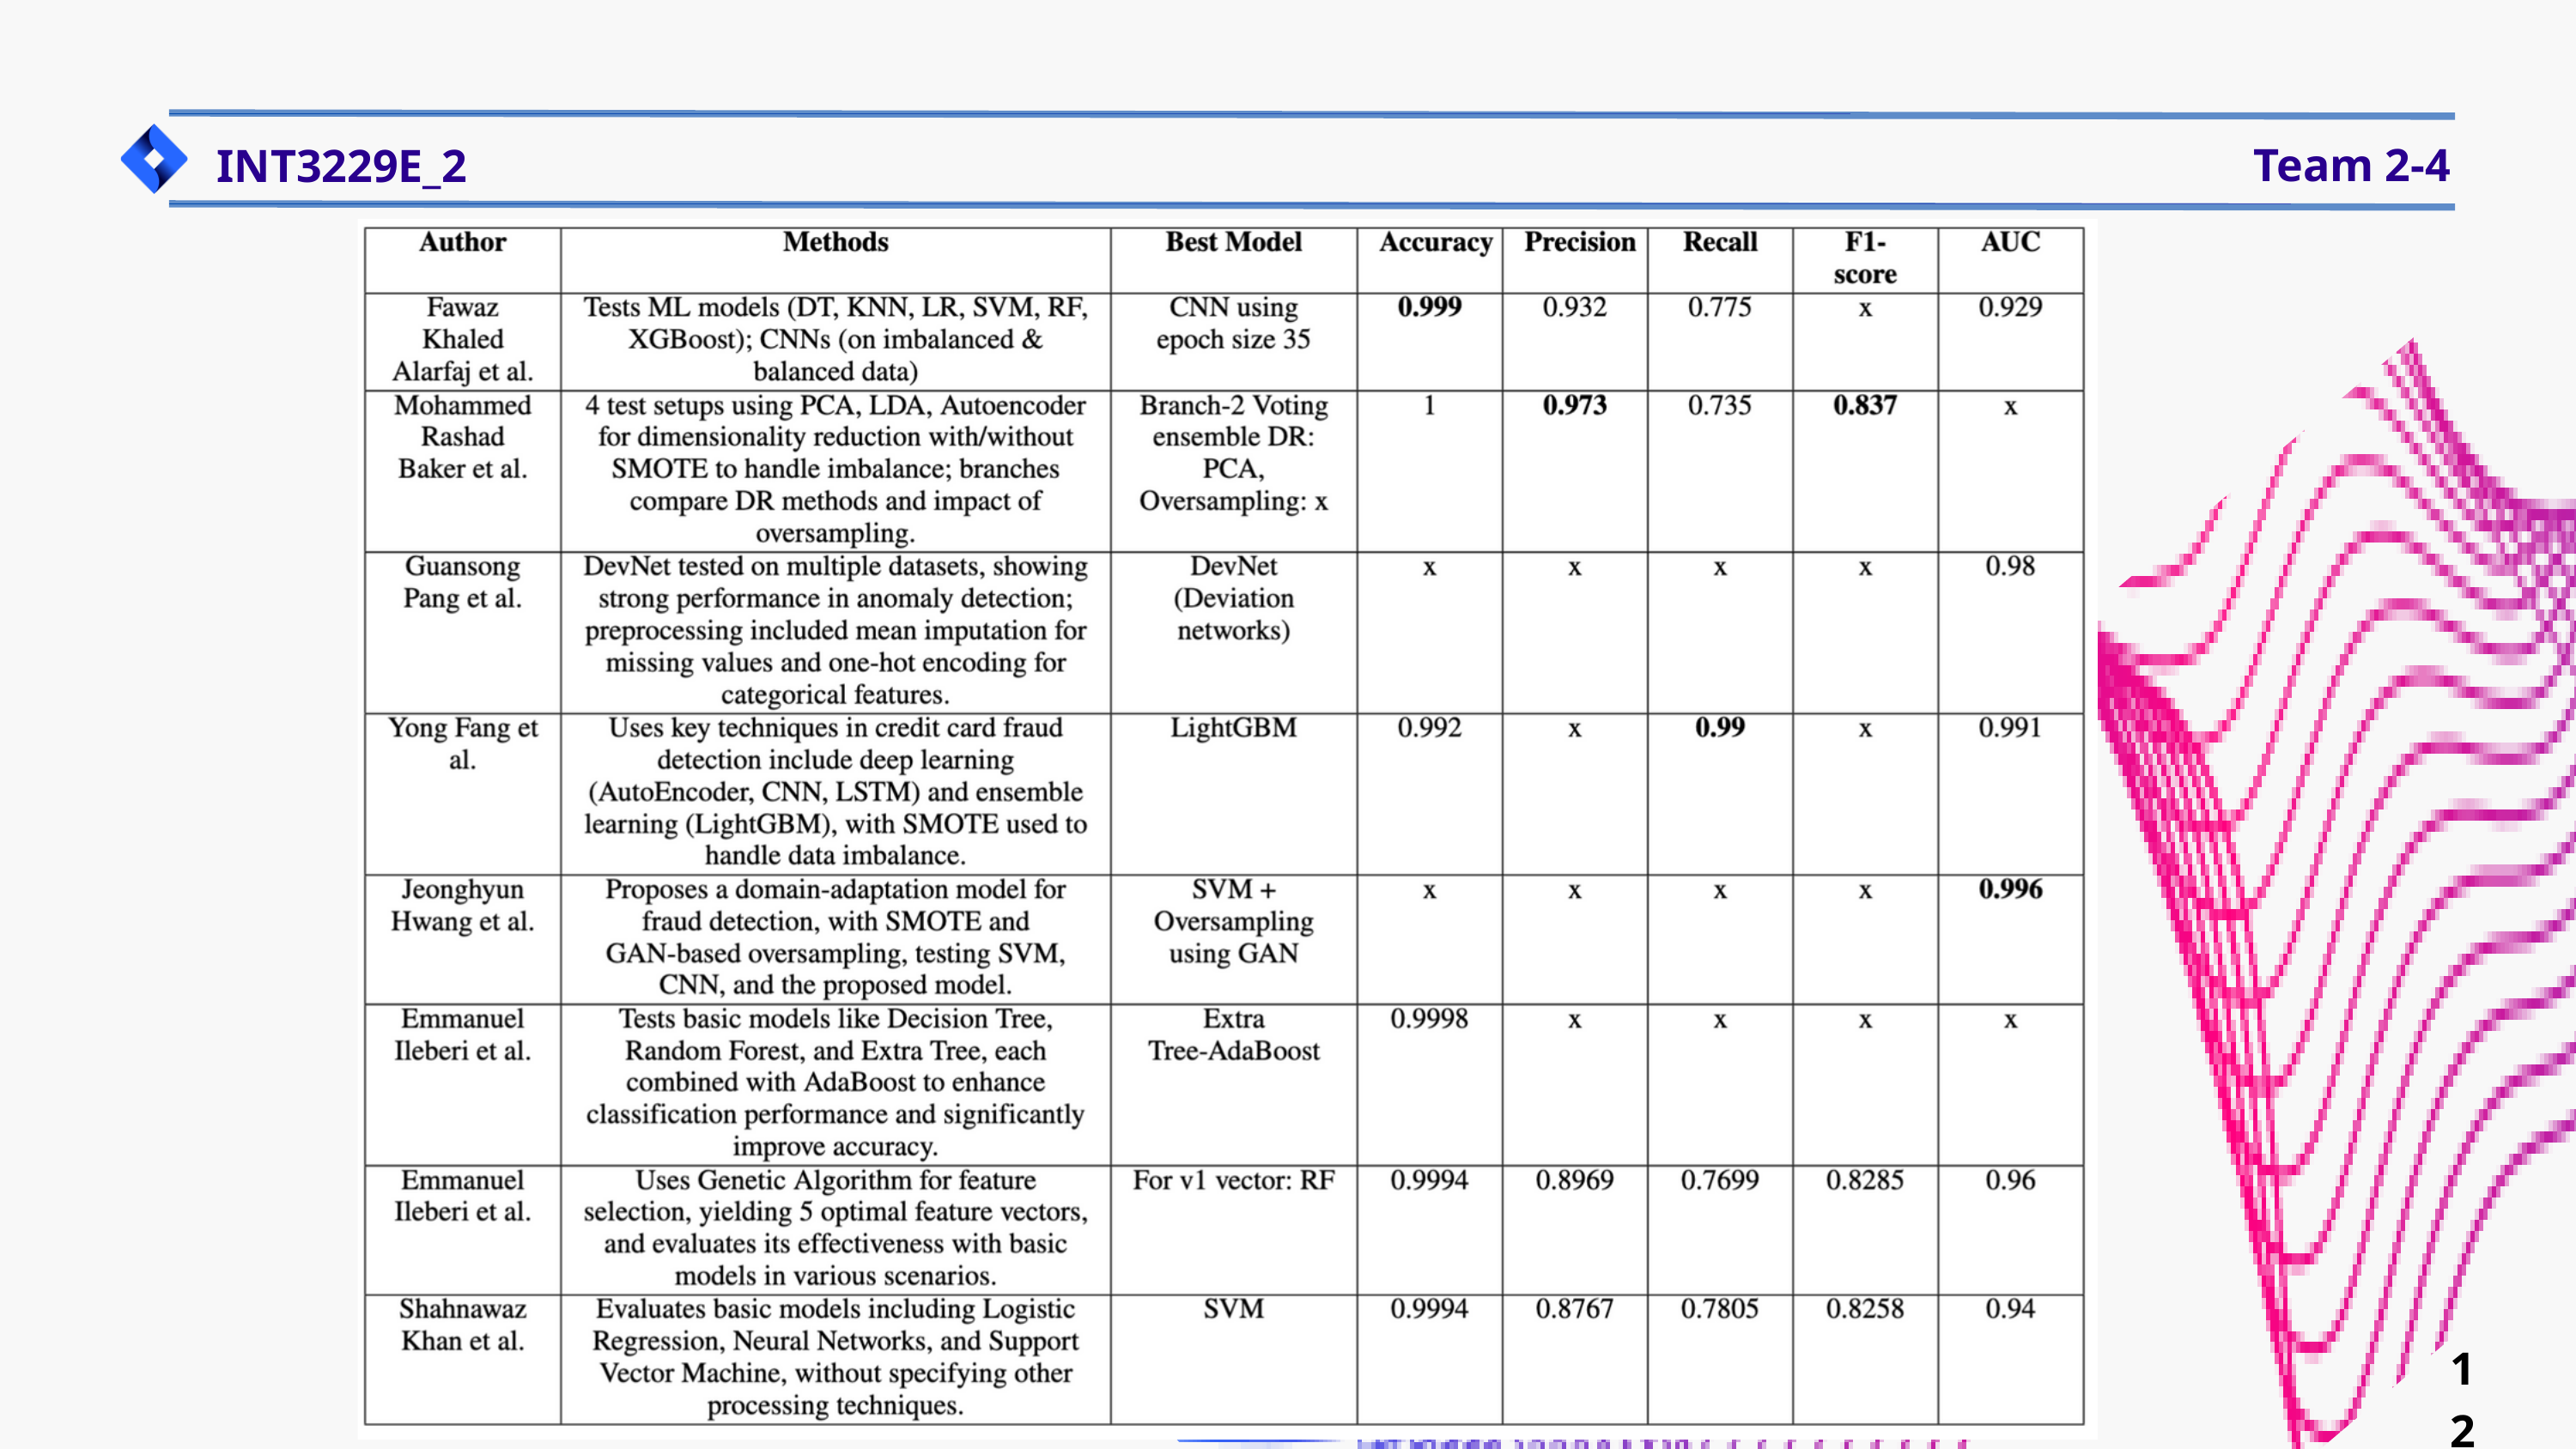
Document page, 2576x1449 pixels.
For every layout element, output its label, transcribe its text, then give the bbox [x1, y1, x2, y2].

text_box 12 [2443, 1331, 2484, 1449]
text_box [120, 110, 2456, 210]
text_box [357, 220, 2098, 1440]
text_box [1176, 199, 2576, 1449]
